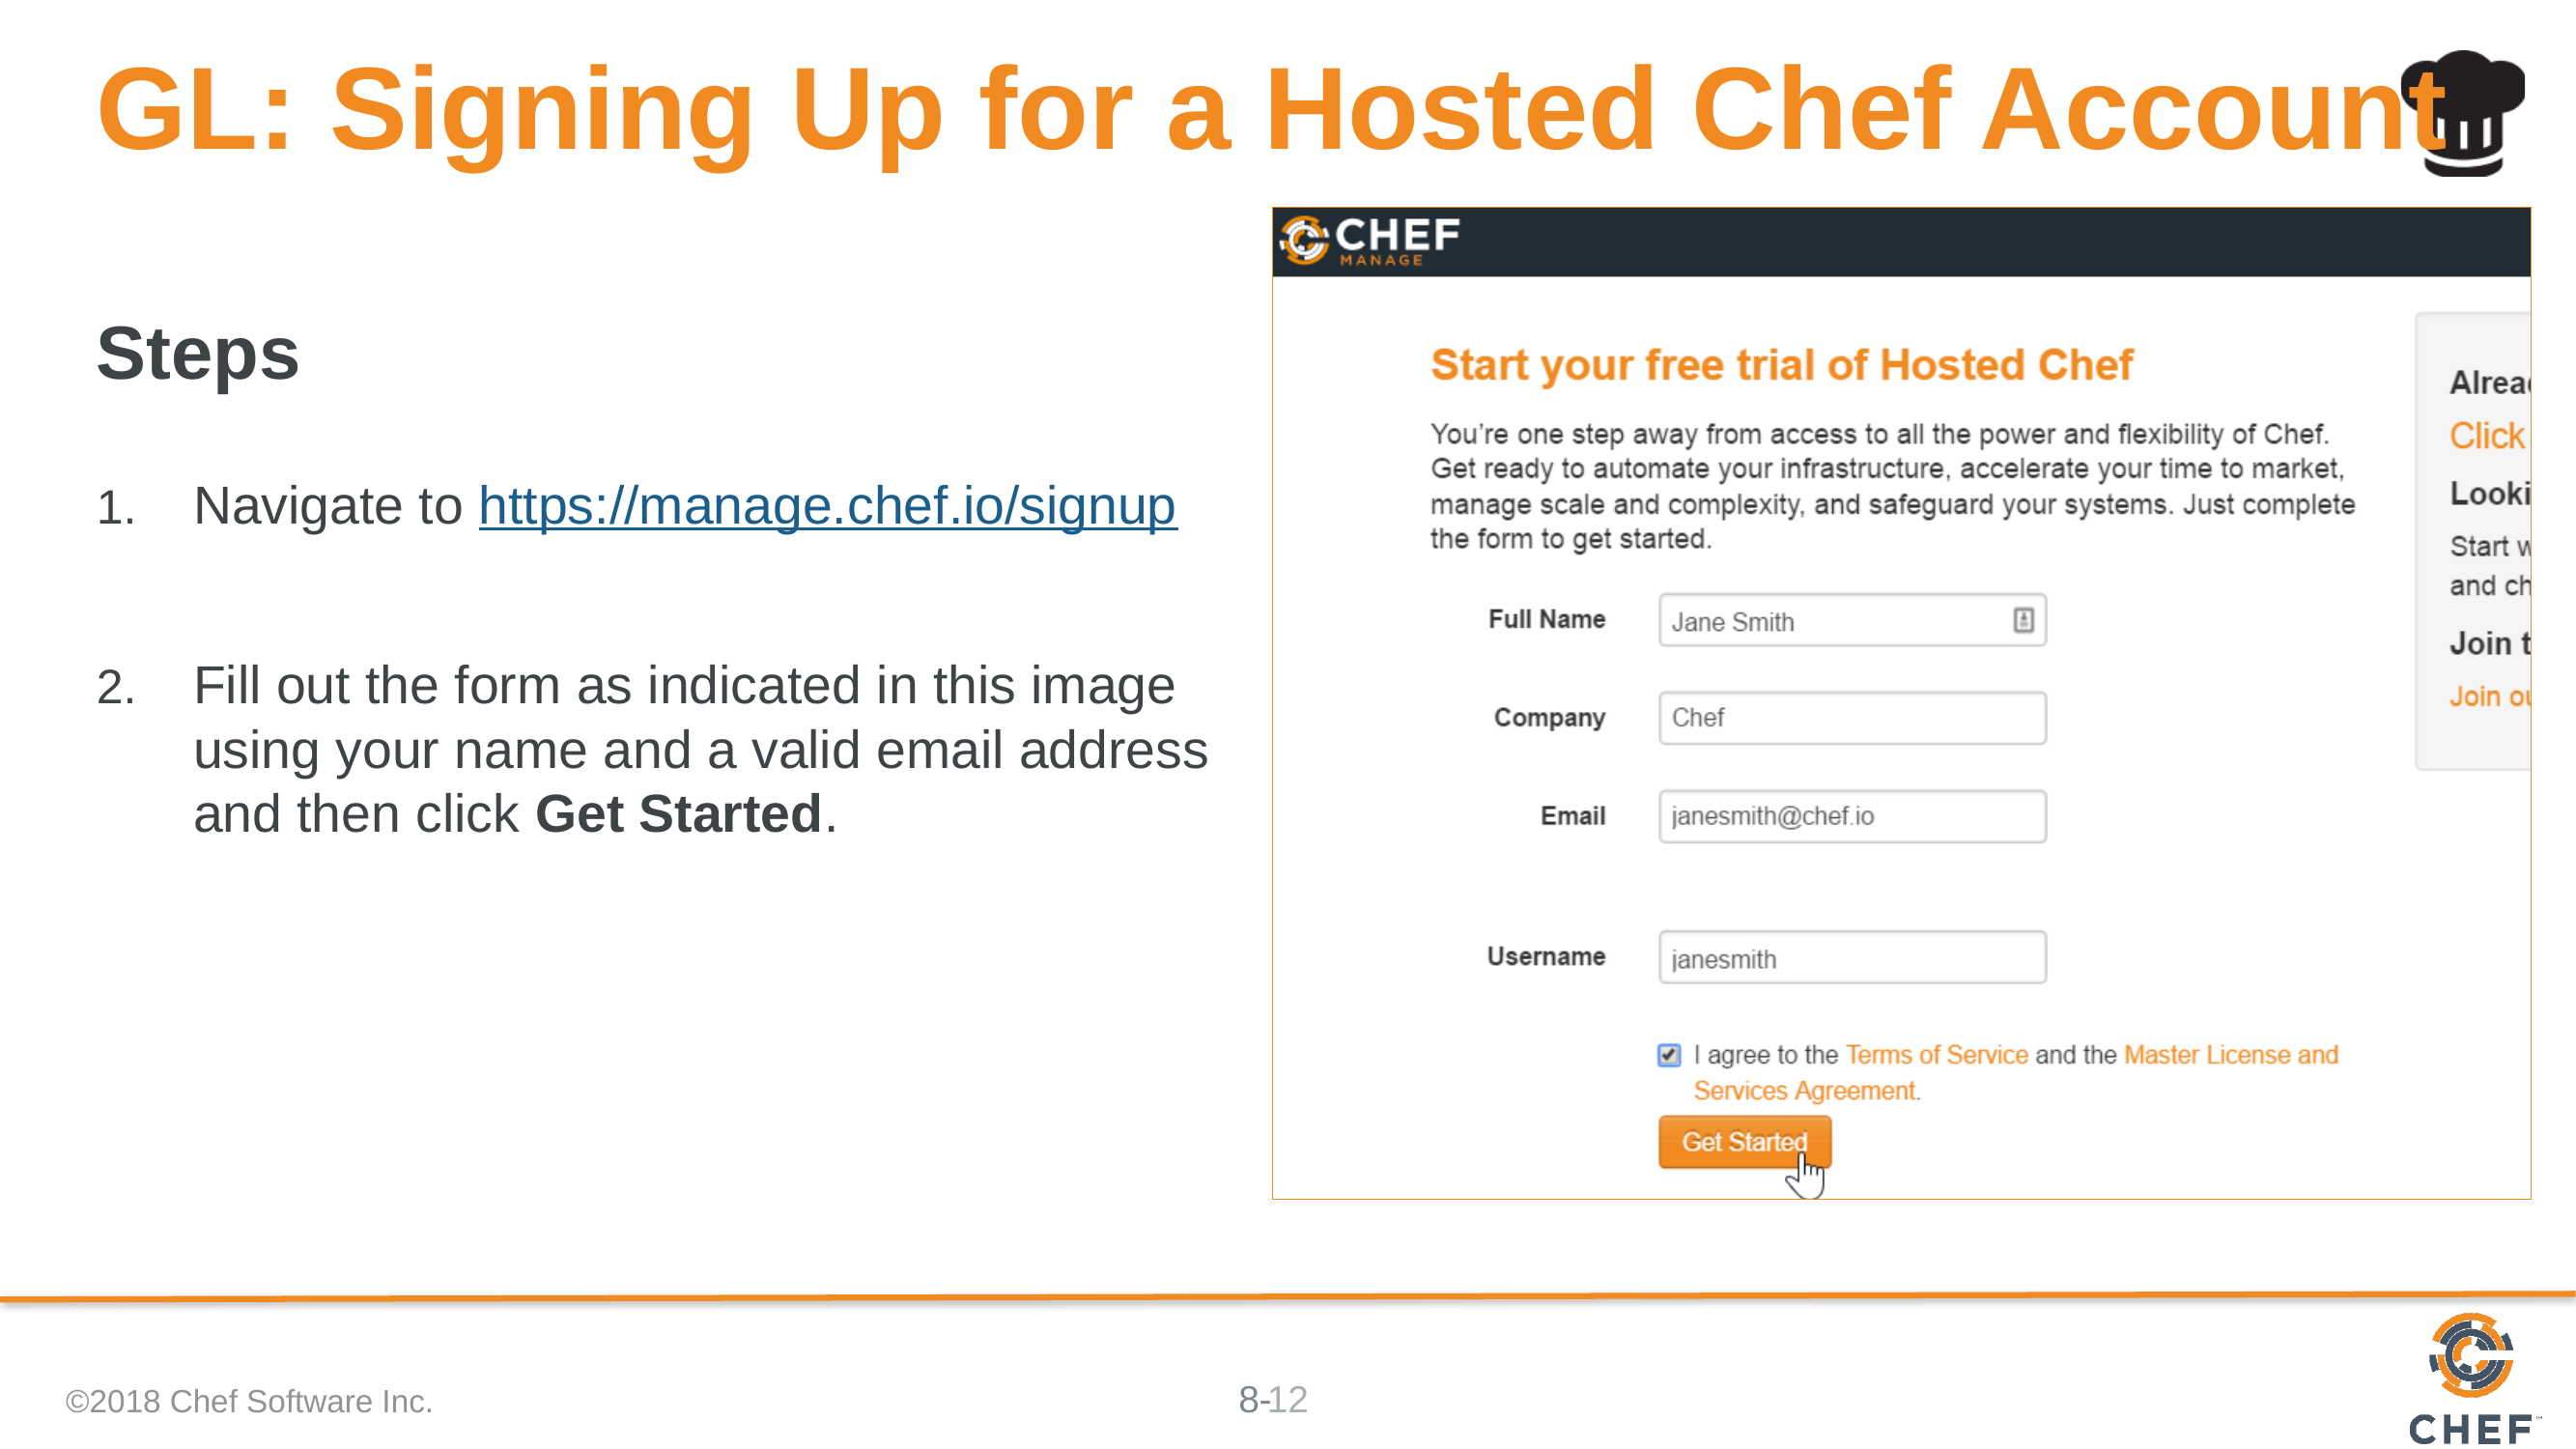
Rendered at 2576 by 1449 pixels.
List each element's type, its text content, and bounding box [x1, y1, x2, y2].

footer ©2018 Chef Software Inc. [51, 1359, 952, 1440]
picture [1272, 207, 2533, 1201]
slide_number 12 [998, 1359, 1578, 1437]
picture [2399, 1297, 2550, 1449]
text_box Steps Navigate to https://manage.chef.io/signup Fill out the form as indicated in this image using your name and a valid email address and then click Get Started. [96, 201, 1229, 1313]
title GL: Signing Up for a Hosted Chef Account [96, 48, 2463, 180]
